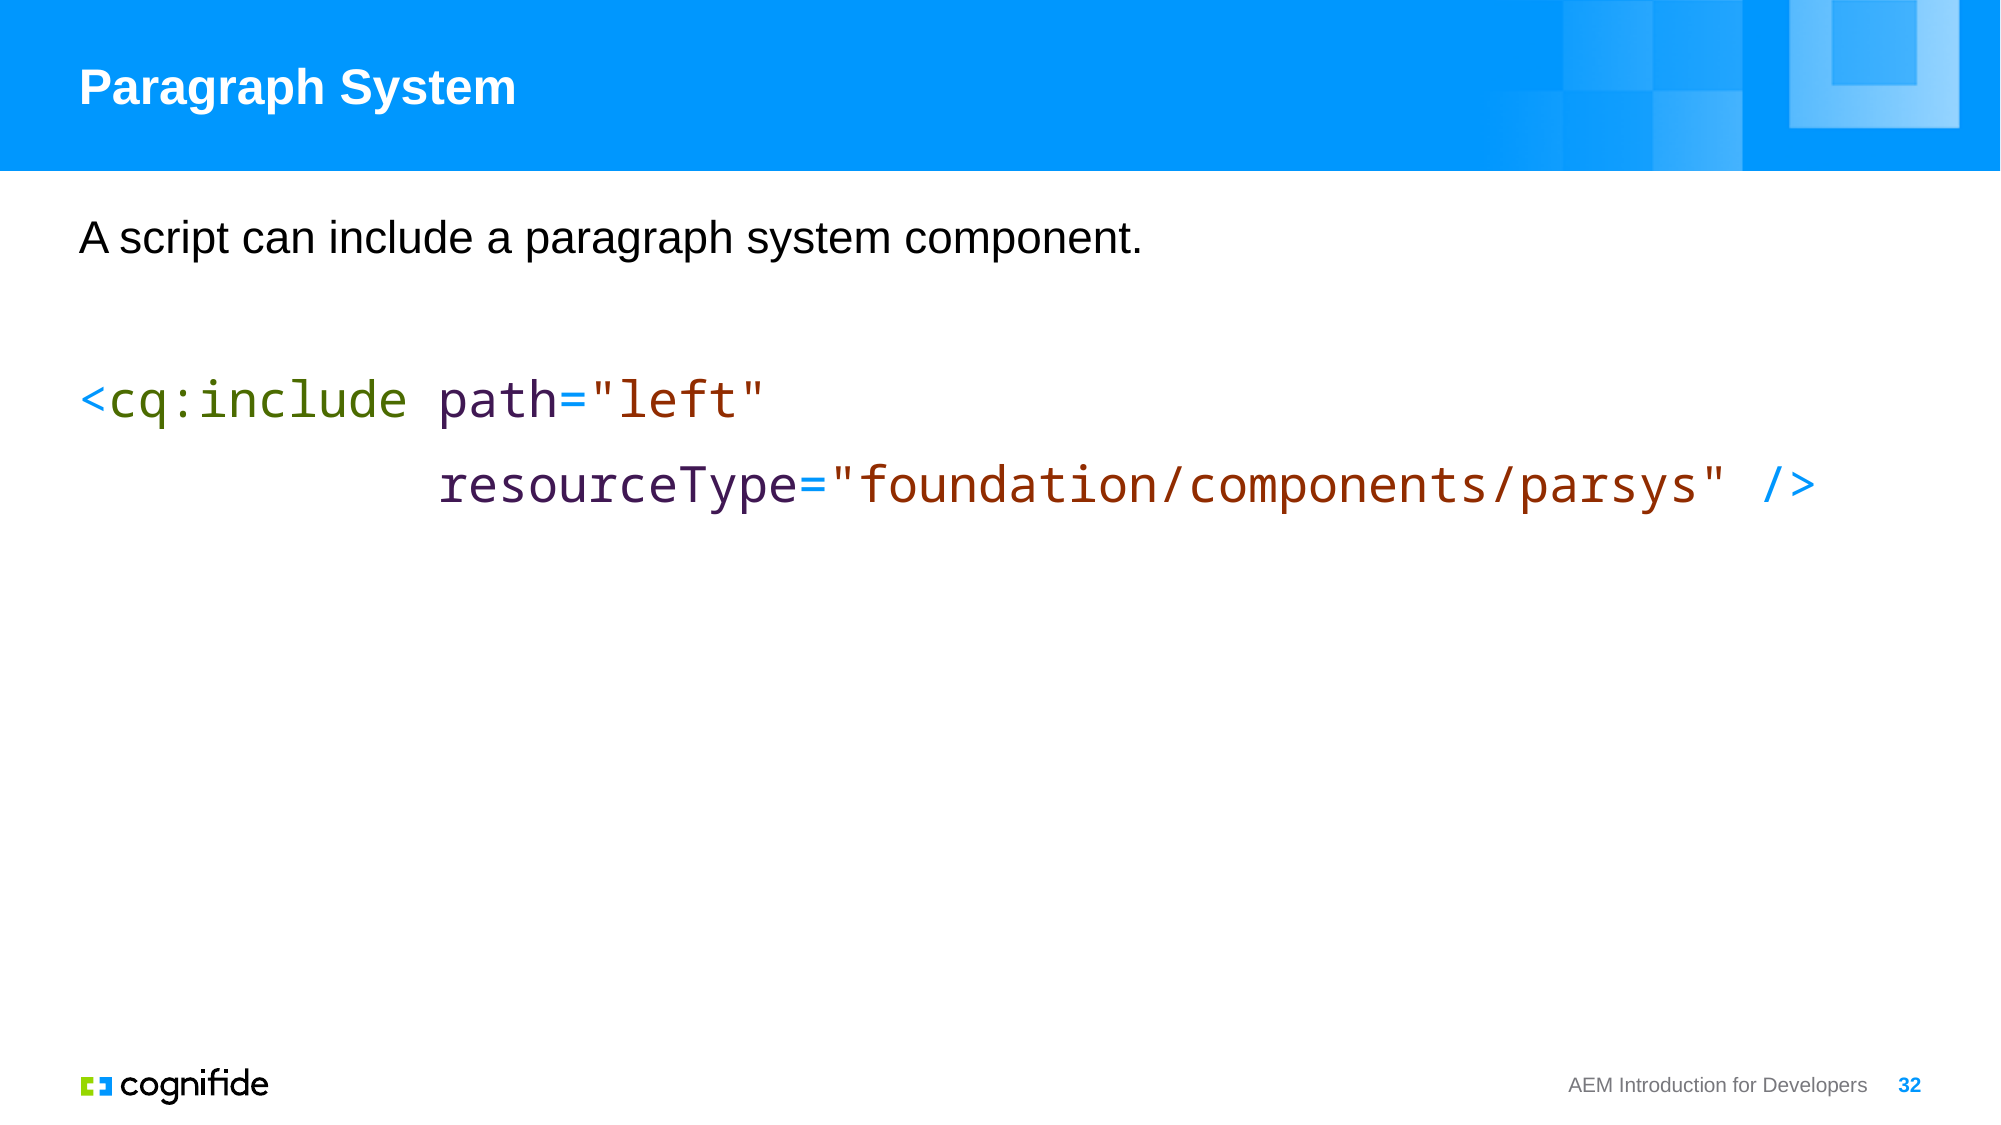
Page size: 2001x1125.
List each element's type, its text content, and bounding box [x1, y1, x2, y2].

picture [0, 0, 2001, 171]
footer AEM Introduction for Developers [662, 1054, 1867, 1115]
title Paragraph System [78, 8, 1700, 160]
list A script can include a paragraph system component. <cq:include path="left" resourceType="foundation/components/parsys" /> [78, 208, 1922, 1041]
slide_number 32 [1867, 1054, 1922, 1115]
